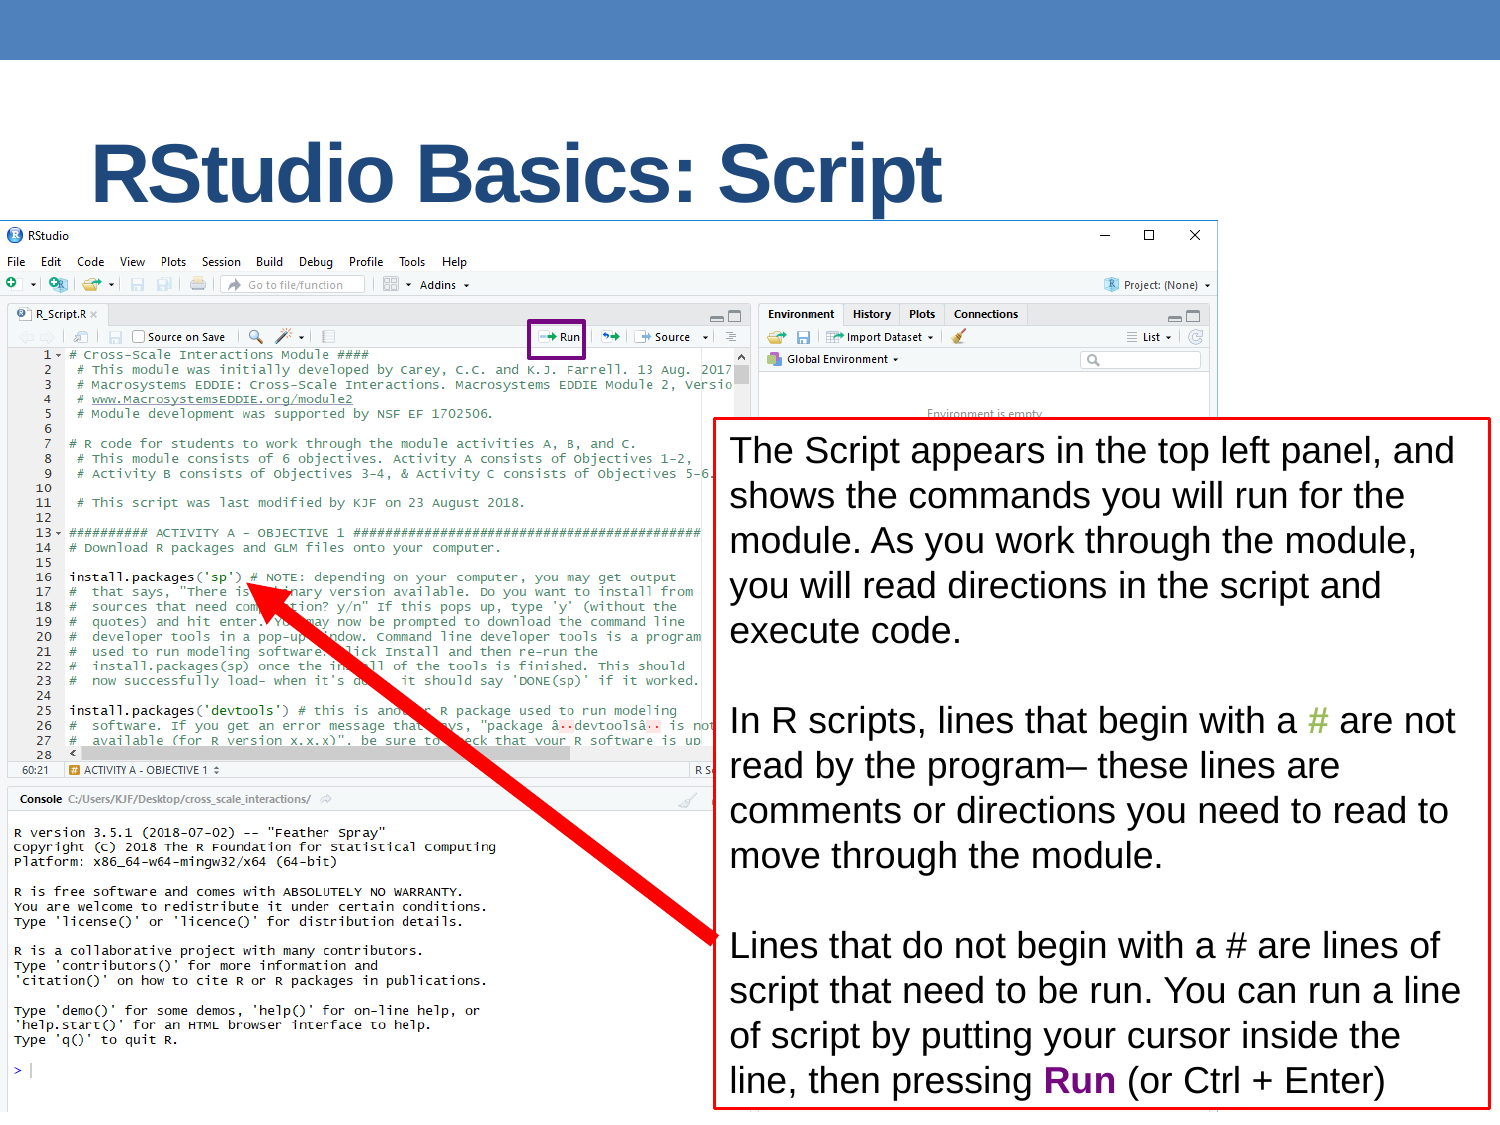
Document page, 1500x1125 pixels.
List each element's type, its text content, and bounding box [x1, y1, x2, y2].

picture [0, 220, 1218, 1112]
title RStudio Basics: Script [75, 87, 1425, 250]
text_box The Script appears in the top left panel, and shows the commands you will run for the module. As you work through the module, you will read directions in the script and execute code. In R scripts, lines that begin with a # are not read by the program– these lines are comments or directions you need to read to move through the module. Lines that do not begin with a # are lines of script that need to be run. You can run a line of script by putting your cursor inside the line, then pressing Run (or Ctrl + Enter) [1225, 418, 1490, 1109]
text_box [245, 582, 715, 942]
